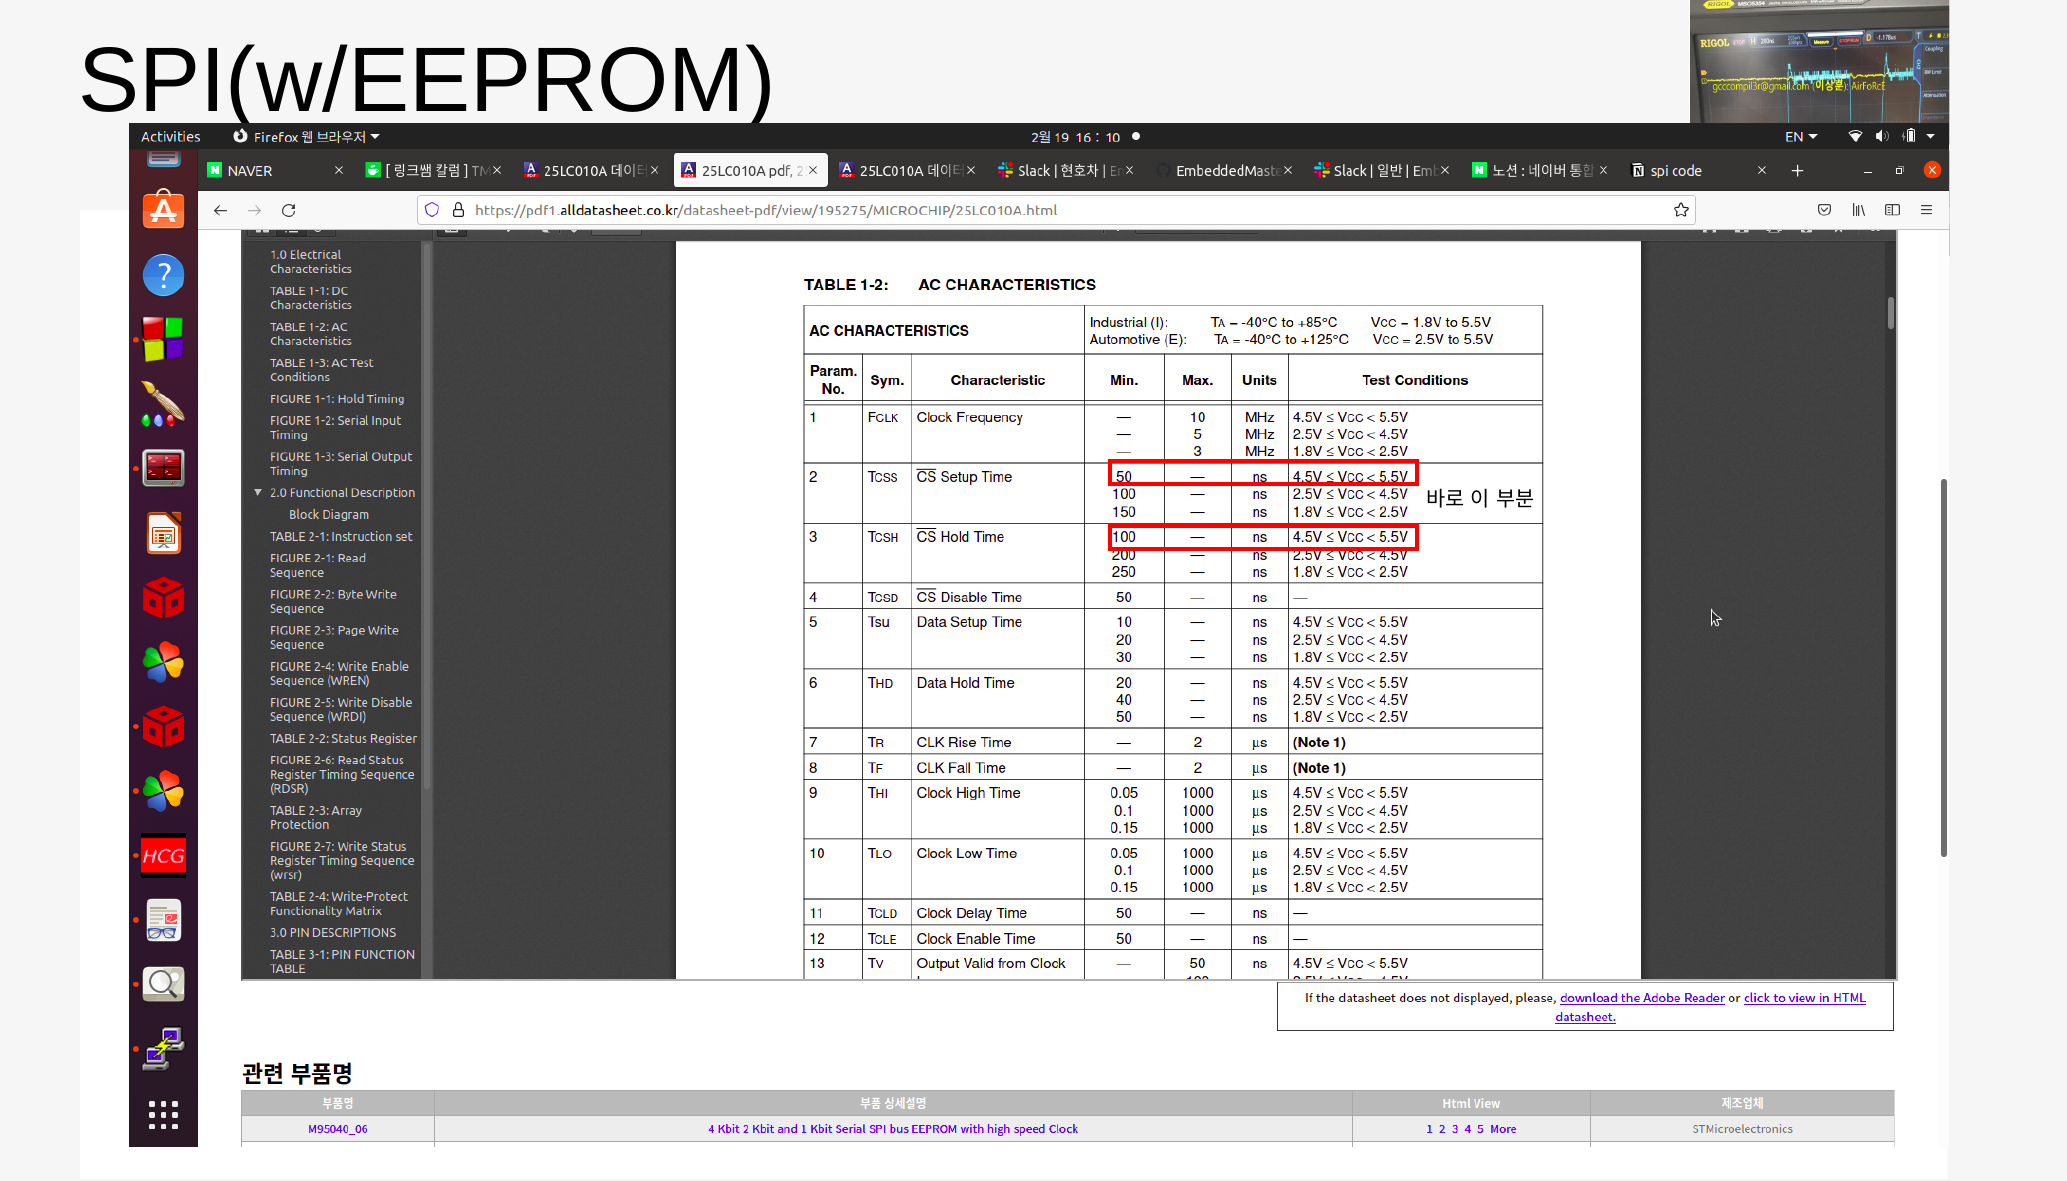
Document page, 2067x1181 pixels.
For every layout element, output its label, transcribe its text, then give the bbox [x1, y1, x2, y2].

picture [129, 0, 1950, 1148]
text_box SPI(w/EEPROM) [78, 47, 1368, 117]
